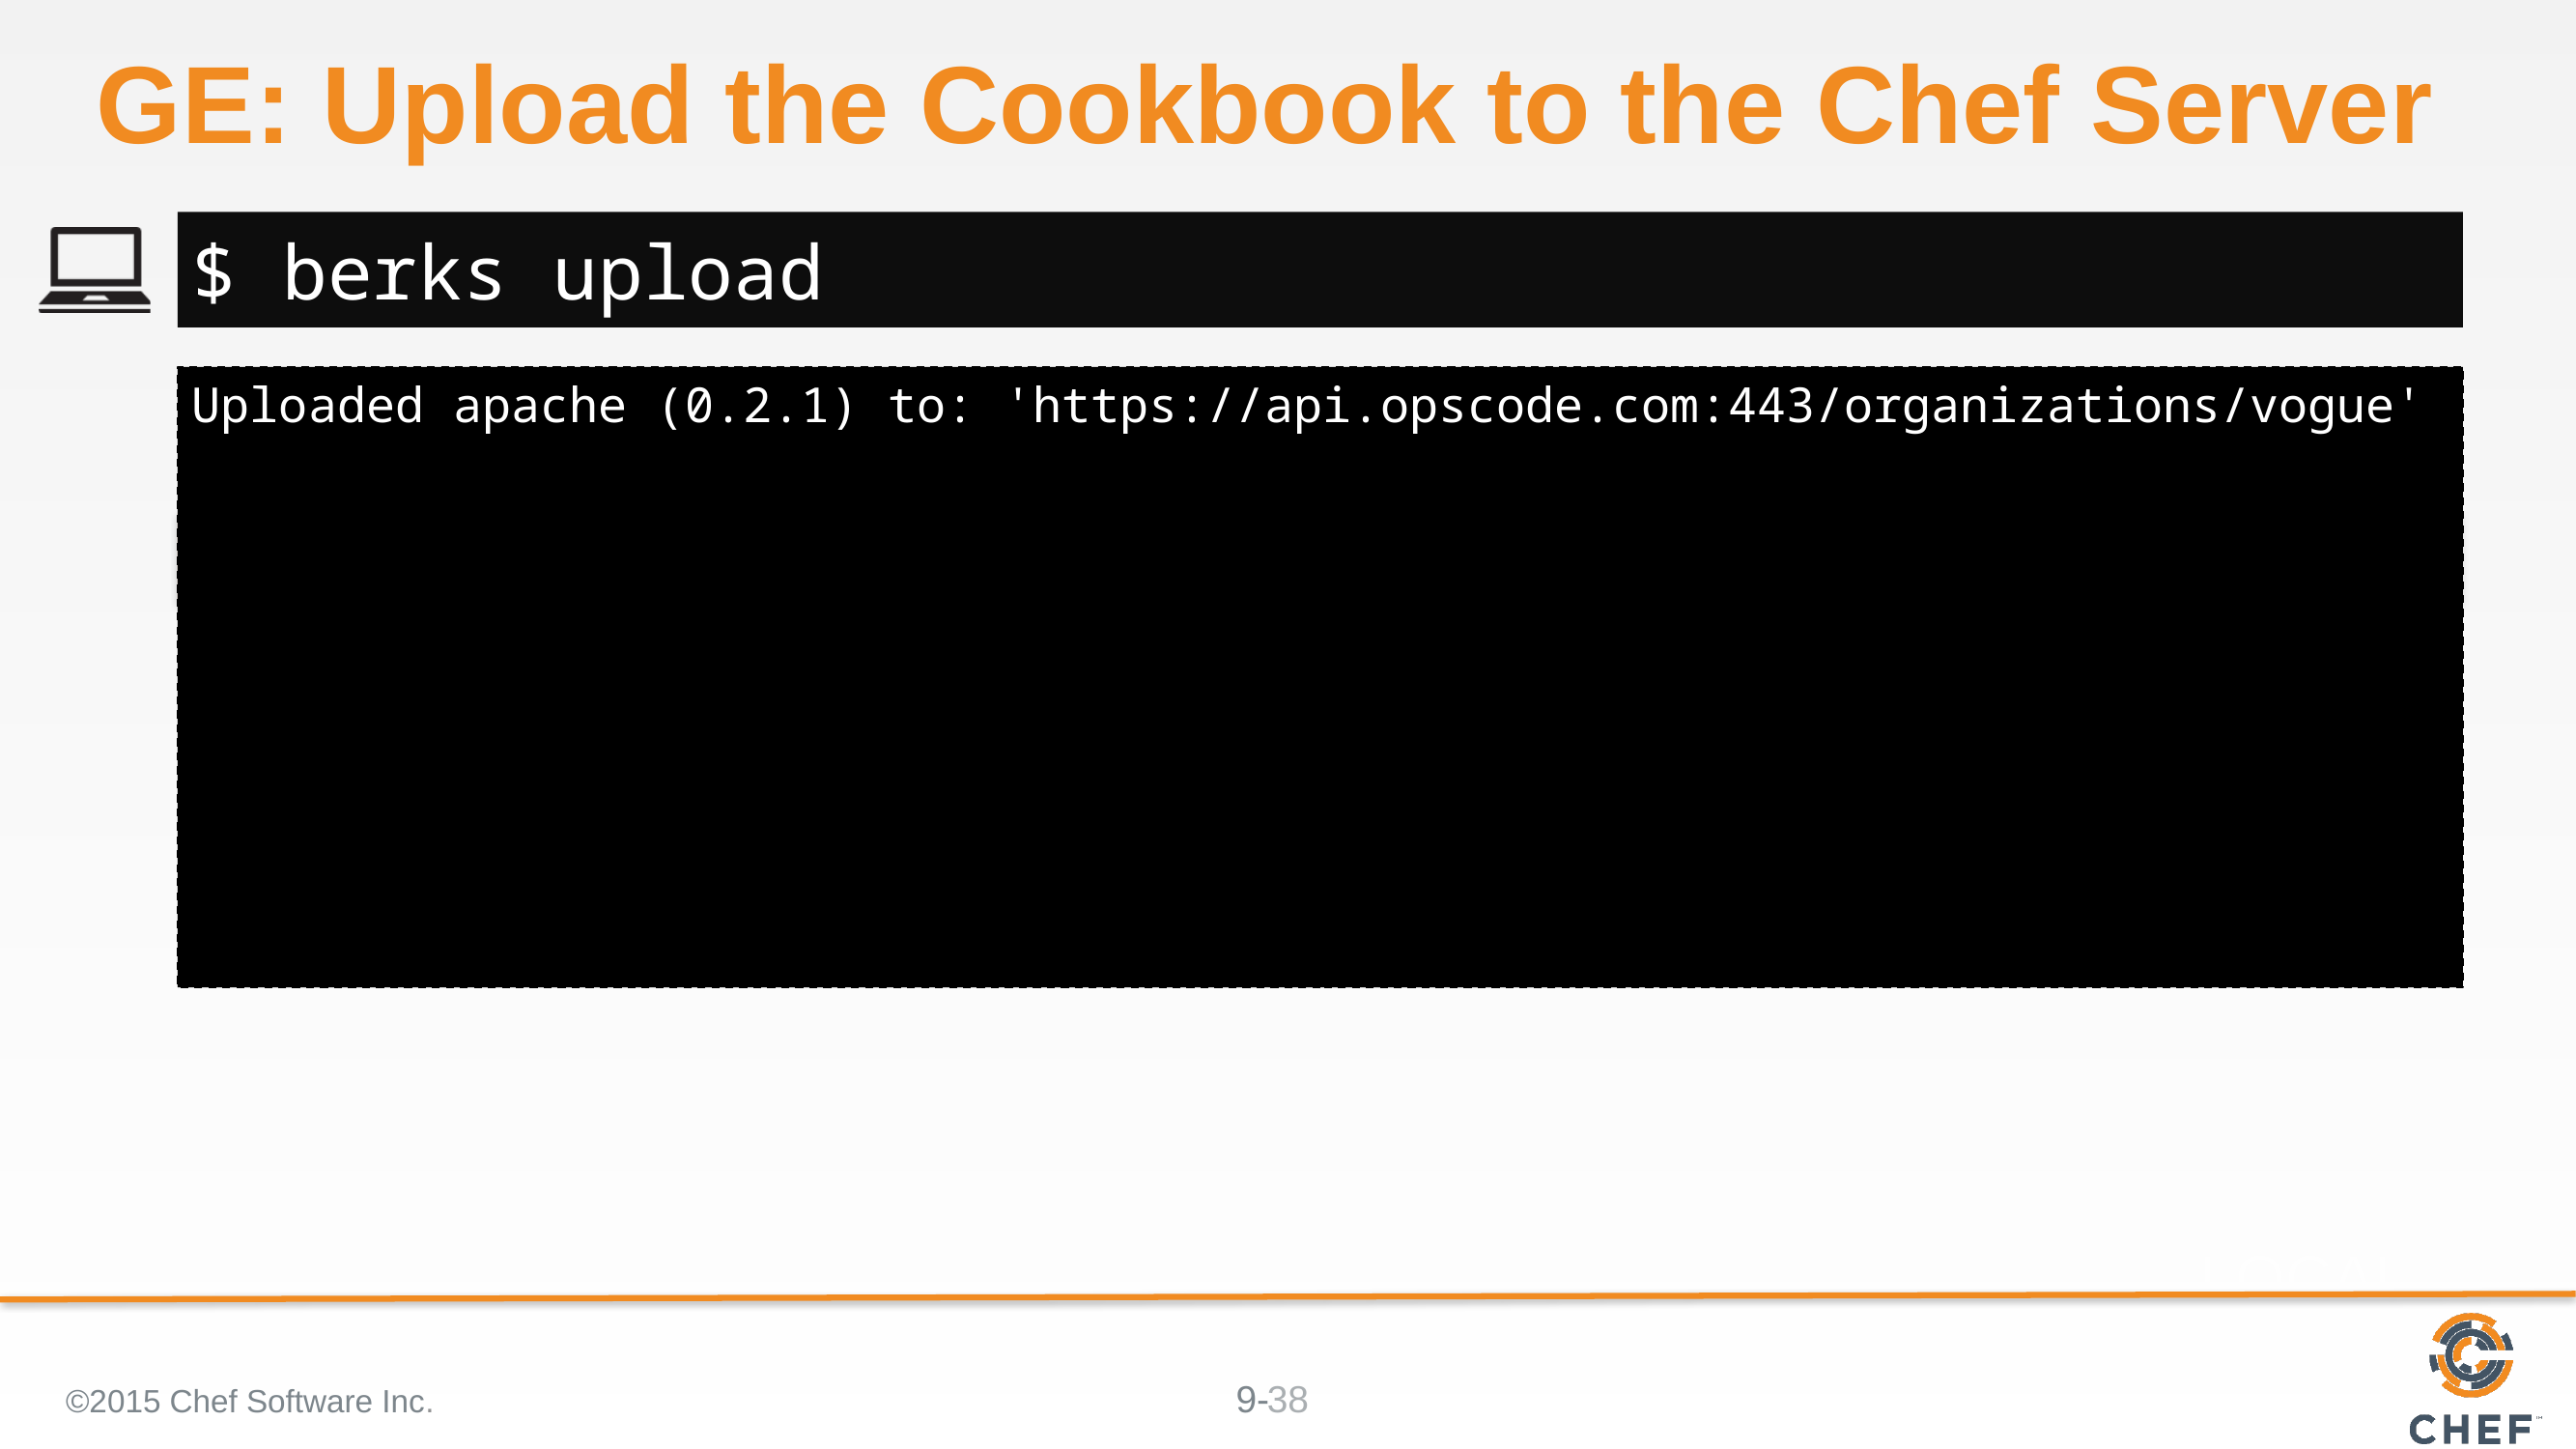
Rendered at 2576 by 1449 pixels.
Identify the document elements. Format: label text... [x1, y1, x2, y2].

slide_number 38 [998, 1359, 1578, 1437]
list $ berks upload [177, 212, 2463, 327]
picture [2399, 1297, 2550, 1449]
title GE: Upload the Cookbook to the Chef Server [96, 48, 2463, 180]
footer ©2015 Chef Software Inc. [51, 1359, 952, 1440]
list Uploaded apache (0.2.1) to: 'https://api.opscode.com:443/organizations/vogue' [177, 366, 2464, 988]
